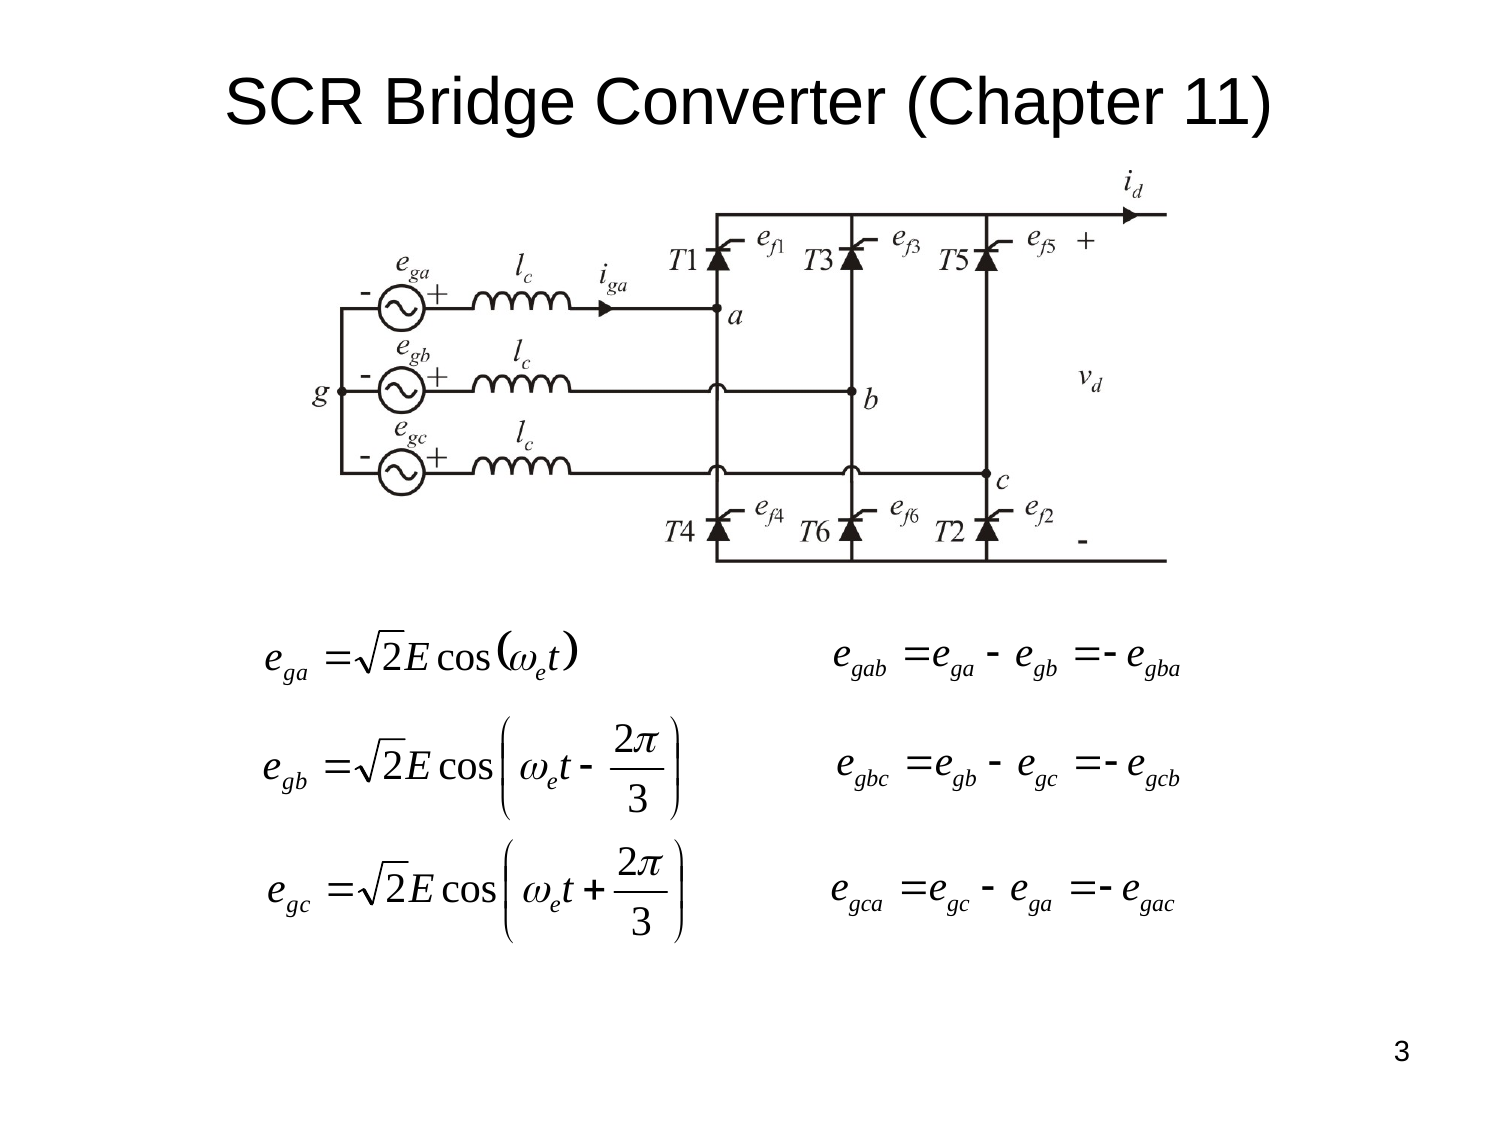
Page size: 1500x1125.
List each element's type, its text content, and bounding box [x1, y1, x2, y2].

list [258, 622, 582, 695]
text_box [830, 734, 1188, 801]
title SCR Bridge Converter (Chapter 11) [74, 44, 1426, 151]
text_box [261, 831, 696, 952]
picture [312, 170, 1167, 563]
slide_number 3 [1074, 1024, 1426, 1103]
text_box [256, 708, 692, 829]
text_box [827, 624, 1188, 691]
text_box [824, 859, 1182, 926]
